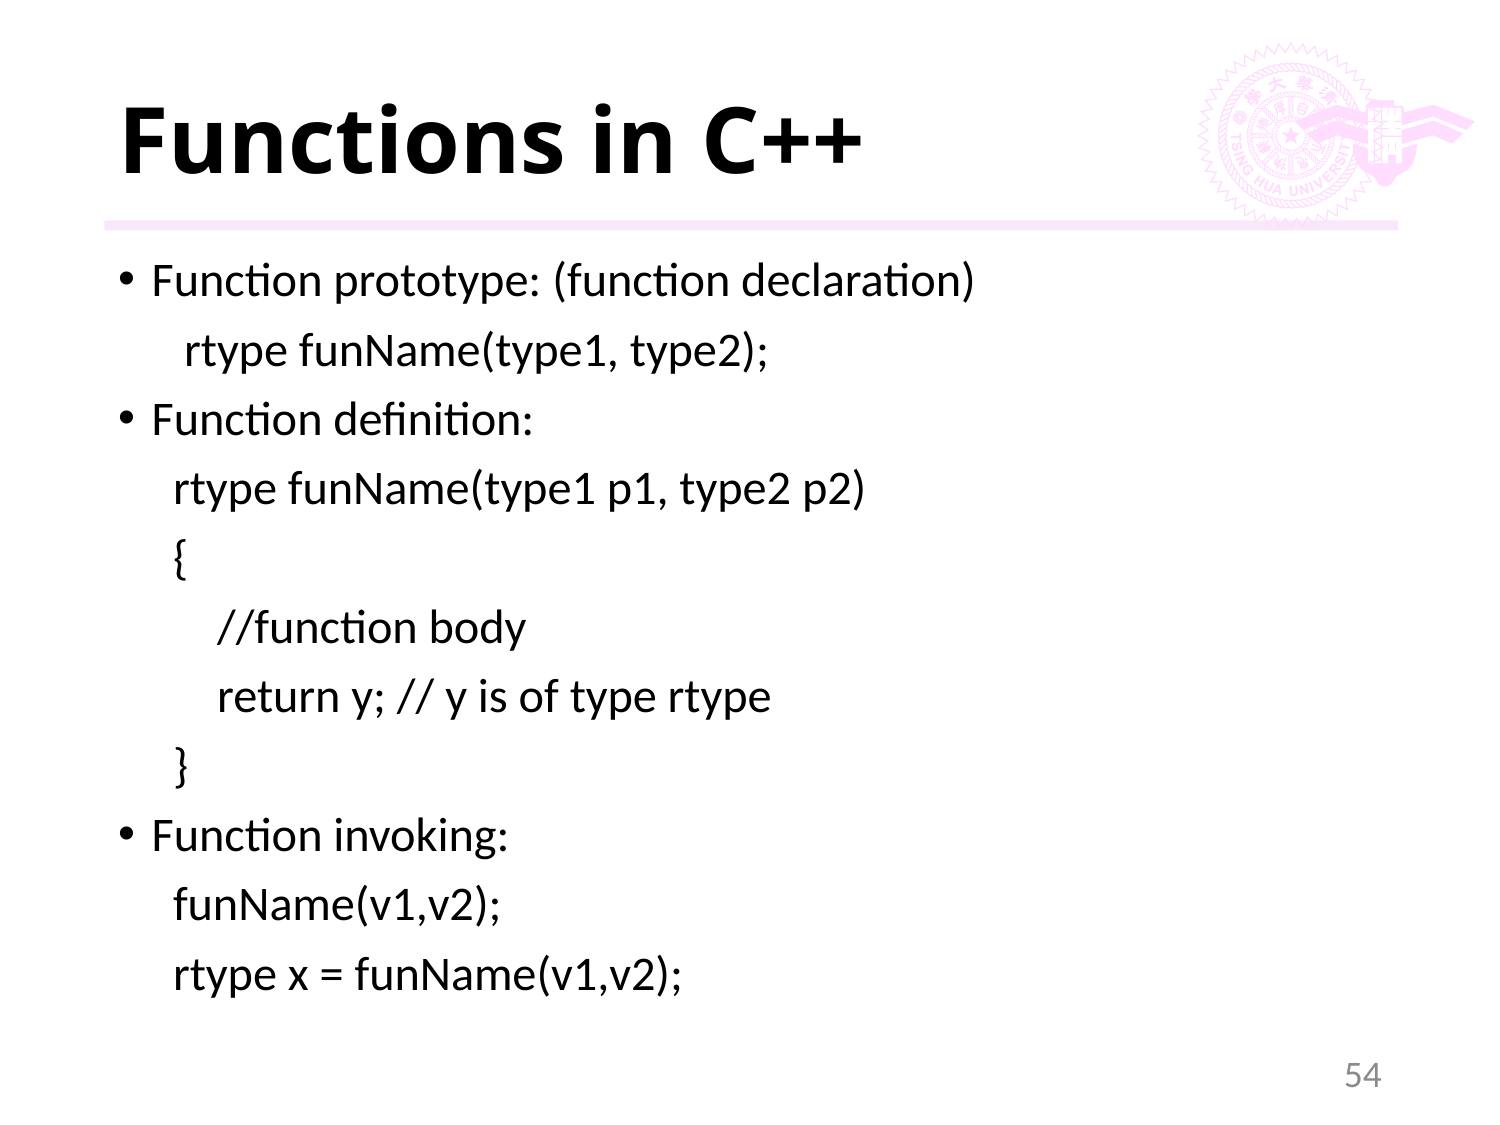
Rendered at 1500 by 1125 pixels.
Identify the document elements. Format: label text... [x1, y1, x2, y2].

slide_number 54 [1059, 1042, 1397, 1103]
list Function prototype: (function declaration) rtype funName(type1, type2); Function definition: rtype funName(type1 p1, type2 p2) { //function body return y; // y is of type rtype } Function invoking: funName(v1,v2); rtype x = funName(v1,v2); [103, 247, 1397, 1014]
title Functions in C++ [103, 59, 1397, 228]
